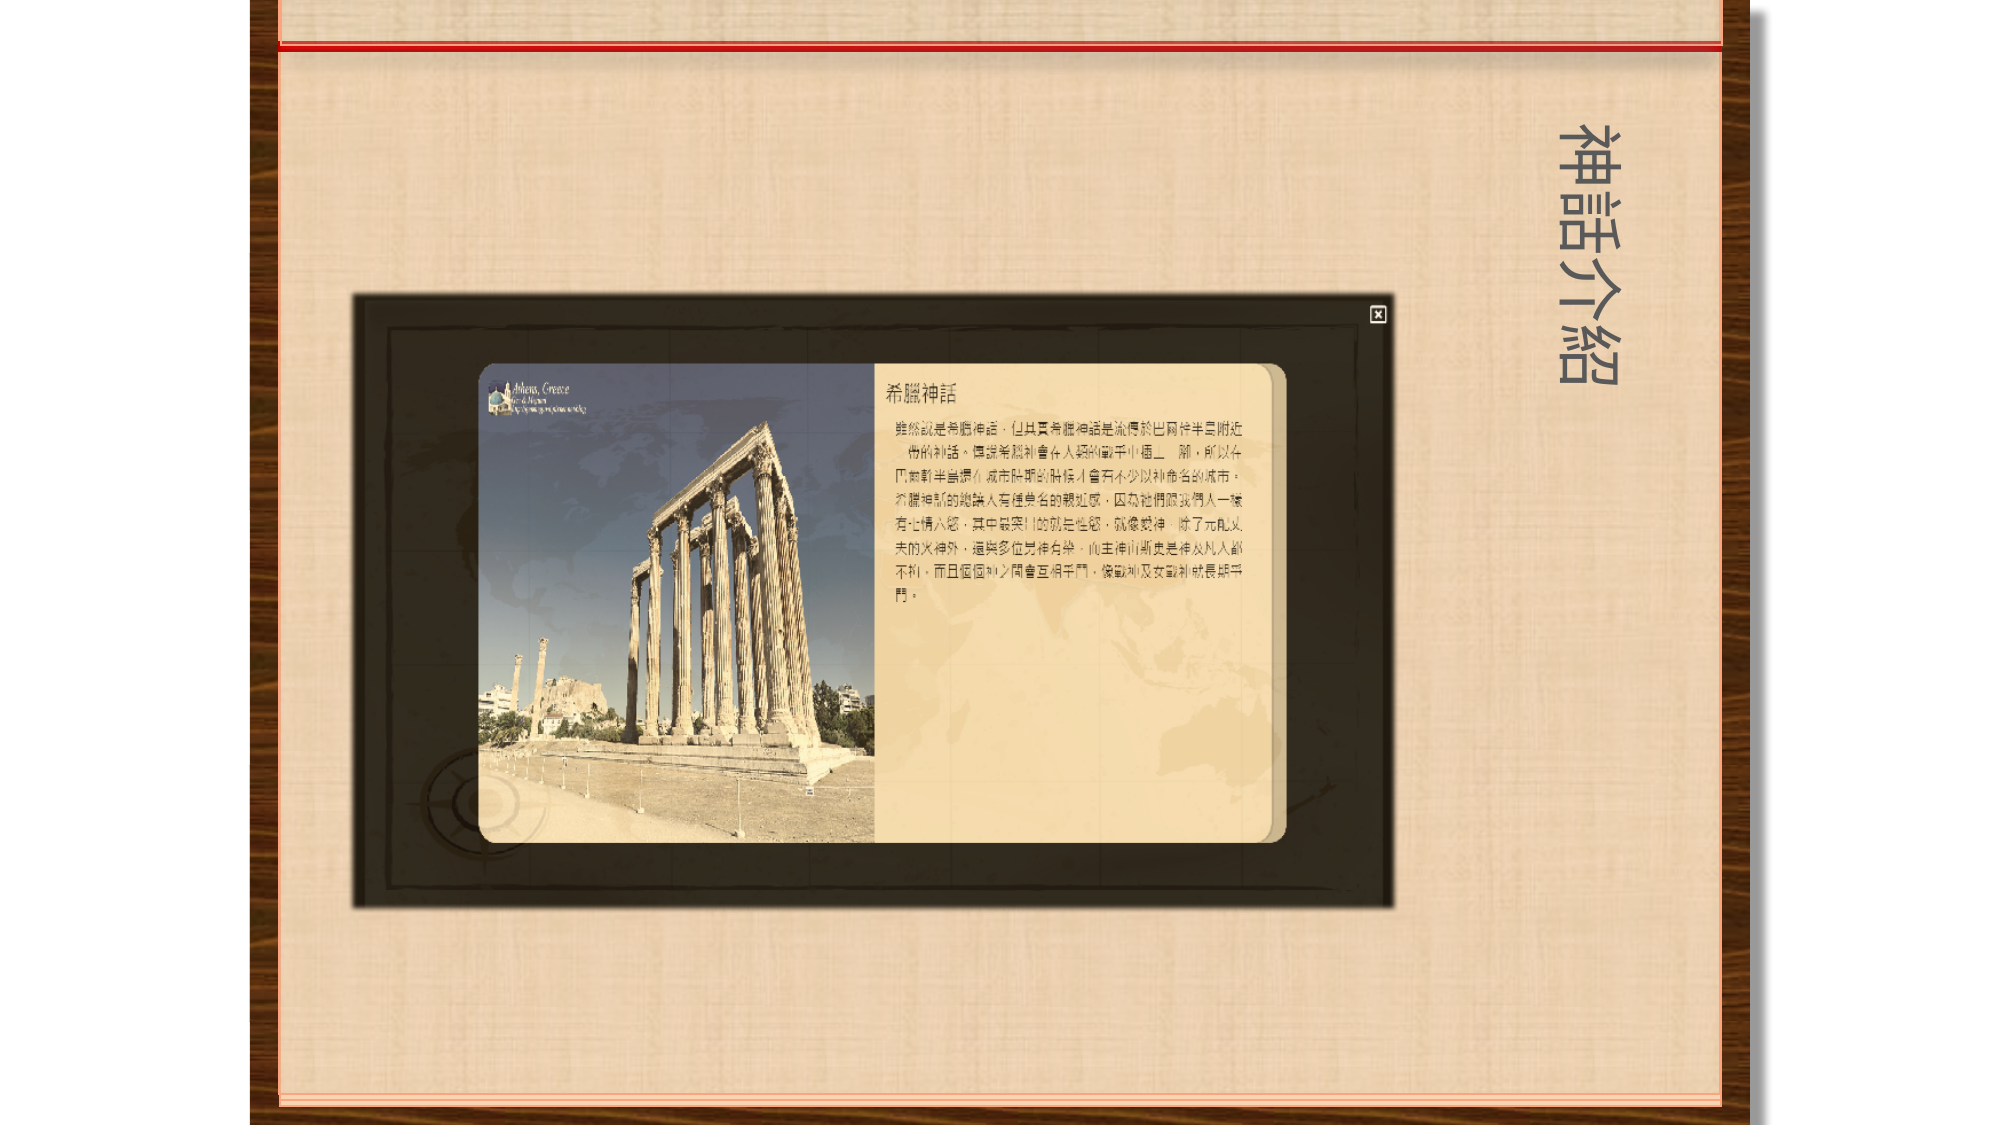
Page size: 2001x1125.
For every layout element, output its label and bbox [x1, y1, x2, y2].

picture [348, 289, 1400, 913]
text_box [249, 0, 1750, 1125]
